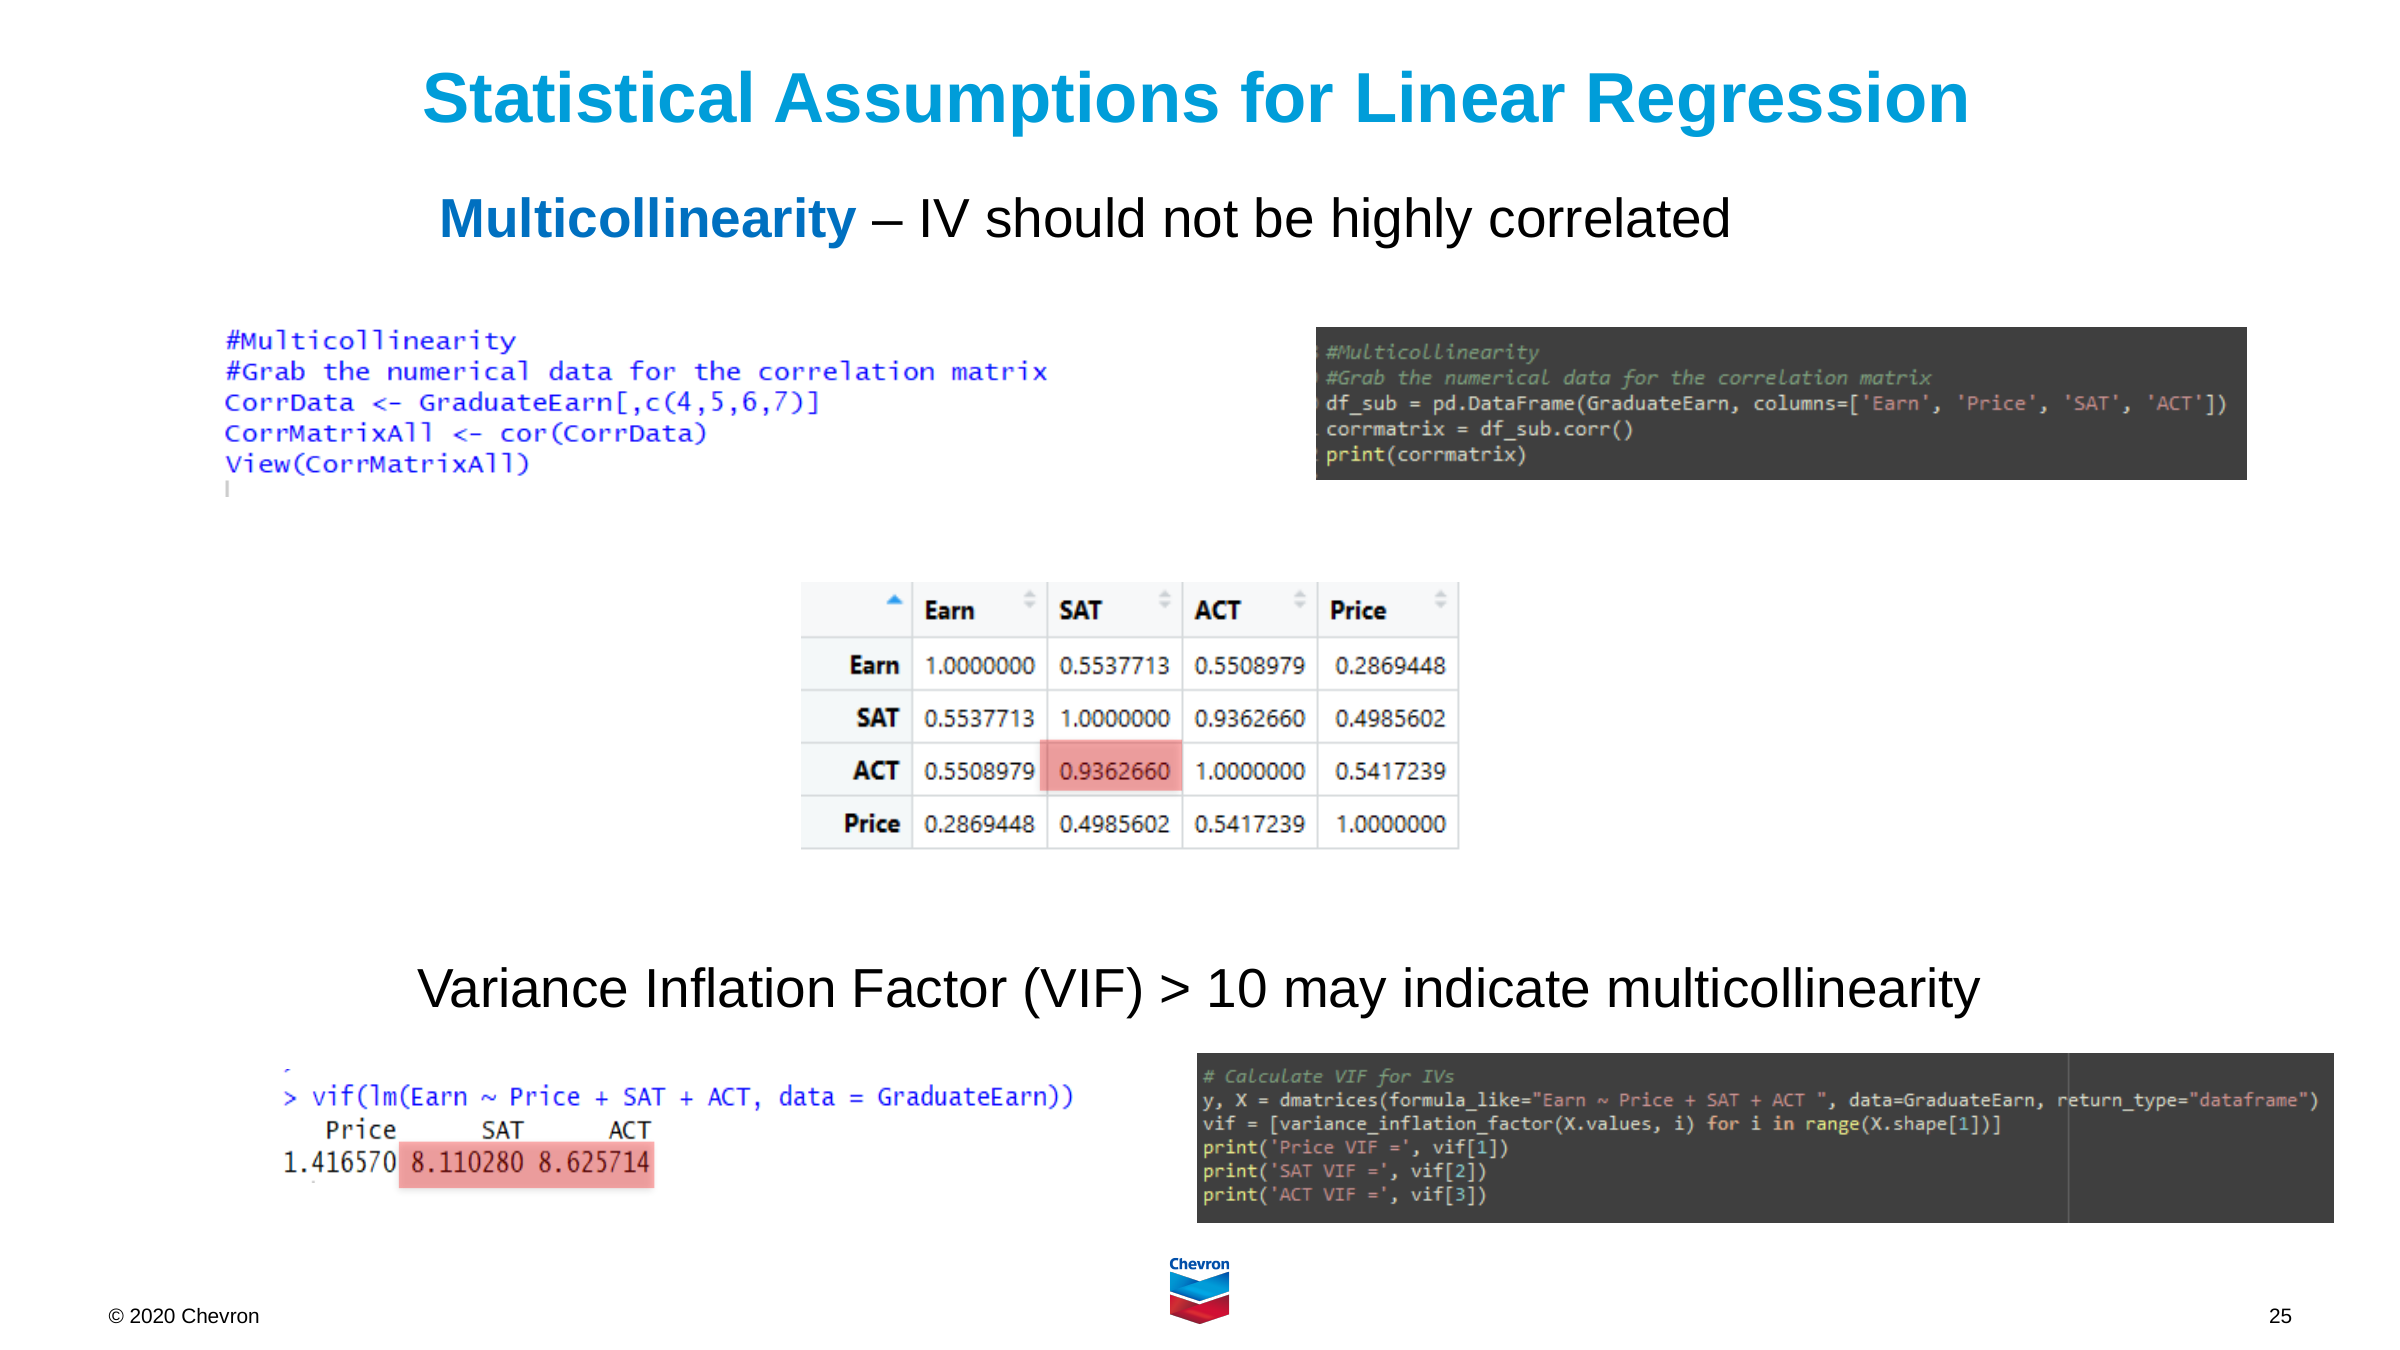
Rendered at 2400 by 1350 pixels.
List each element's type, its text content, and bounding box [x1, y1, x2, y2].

picture [1197, 1053, 2334, 1223]
picture [213, 322, 1087, 497]
picture [1316, 326, 2247, 480]
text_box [801, 582, 1472, 863]
text_box Multicollinearity – IV should not be highly correlated [425, 174, 2022, 256]
title Statistical Assumptions for Linear Regression [378, 42, 2017, 212]
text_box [274, 1069, 1087, 1189]
text_box Variance Inflation Factor (VIF) > 10 may indicate multicollinearity [247, 945, 2153, 1026]
picture [1150, 1238, 1249, 1344]
